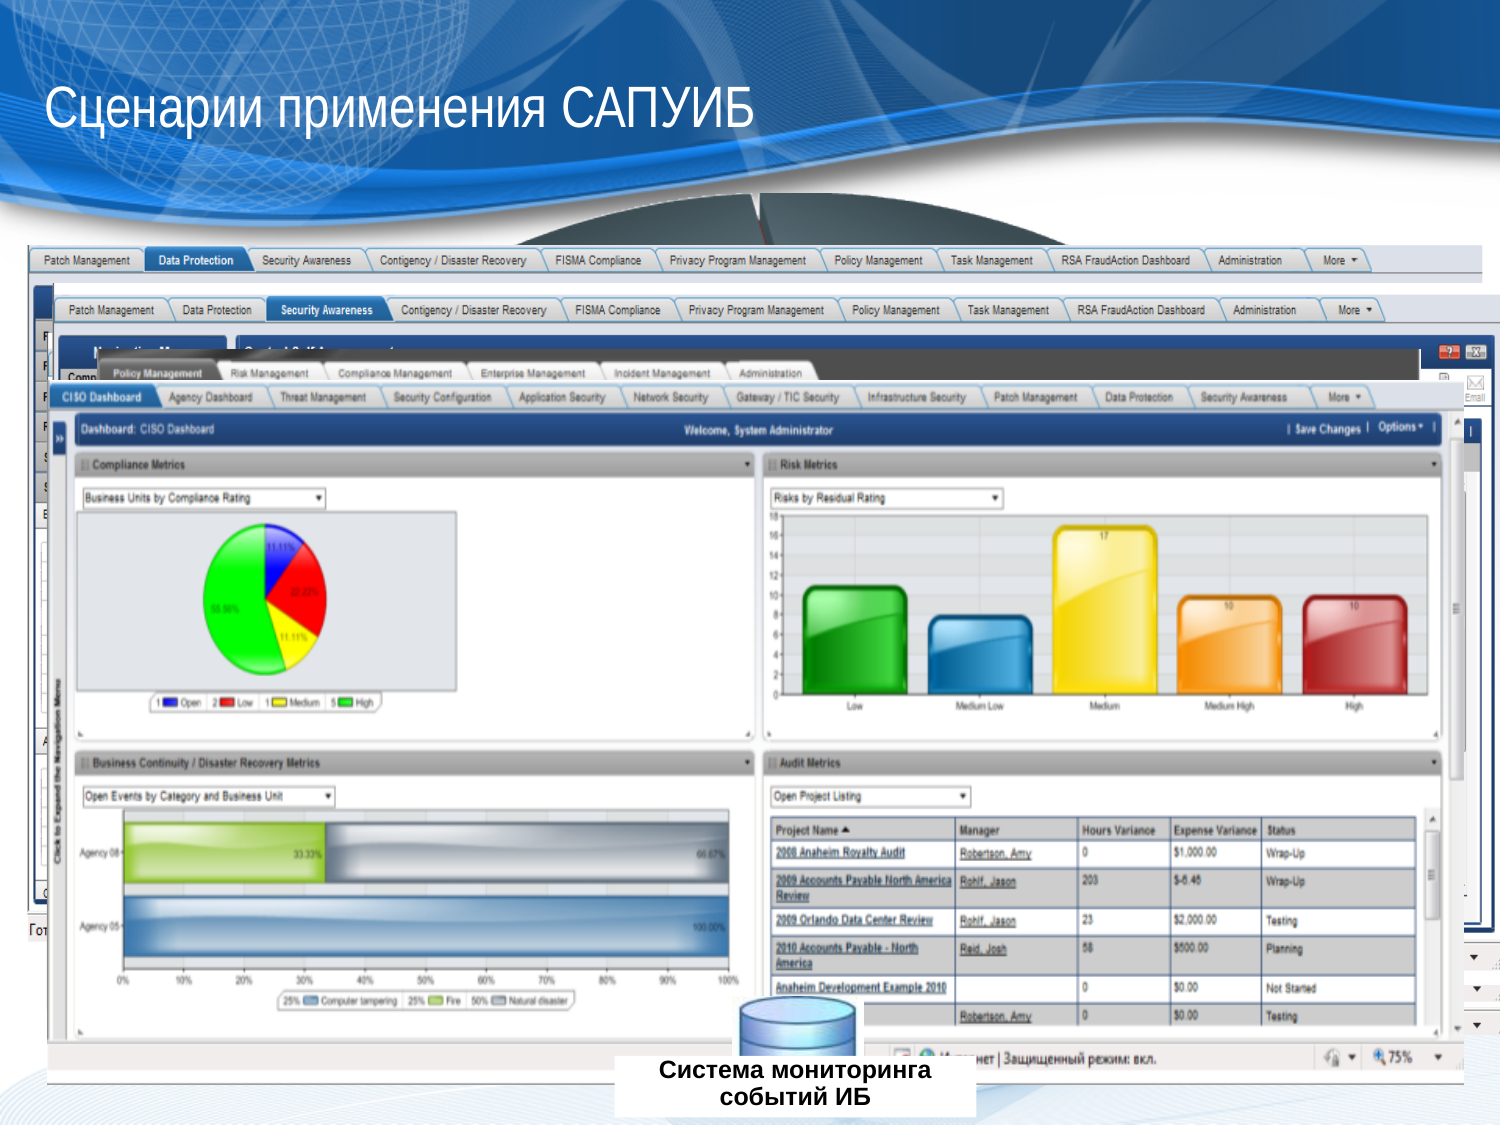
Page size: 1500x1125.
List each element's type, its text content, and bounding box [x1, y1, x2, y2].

picture [0, 0, 1500, 1125]
text_box Сценарии применения САПУИБ [29, 101, 1141, 173]
text_box Система мониторинга событий ИБ [614, 1094, 977, 1118]
